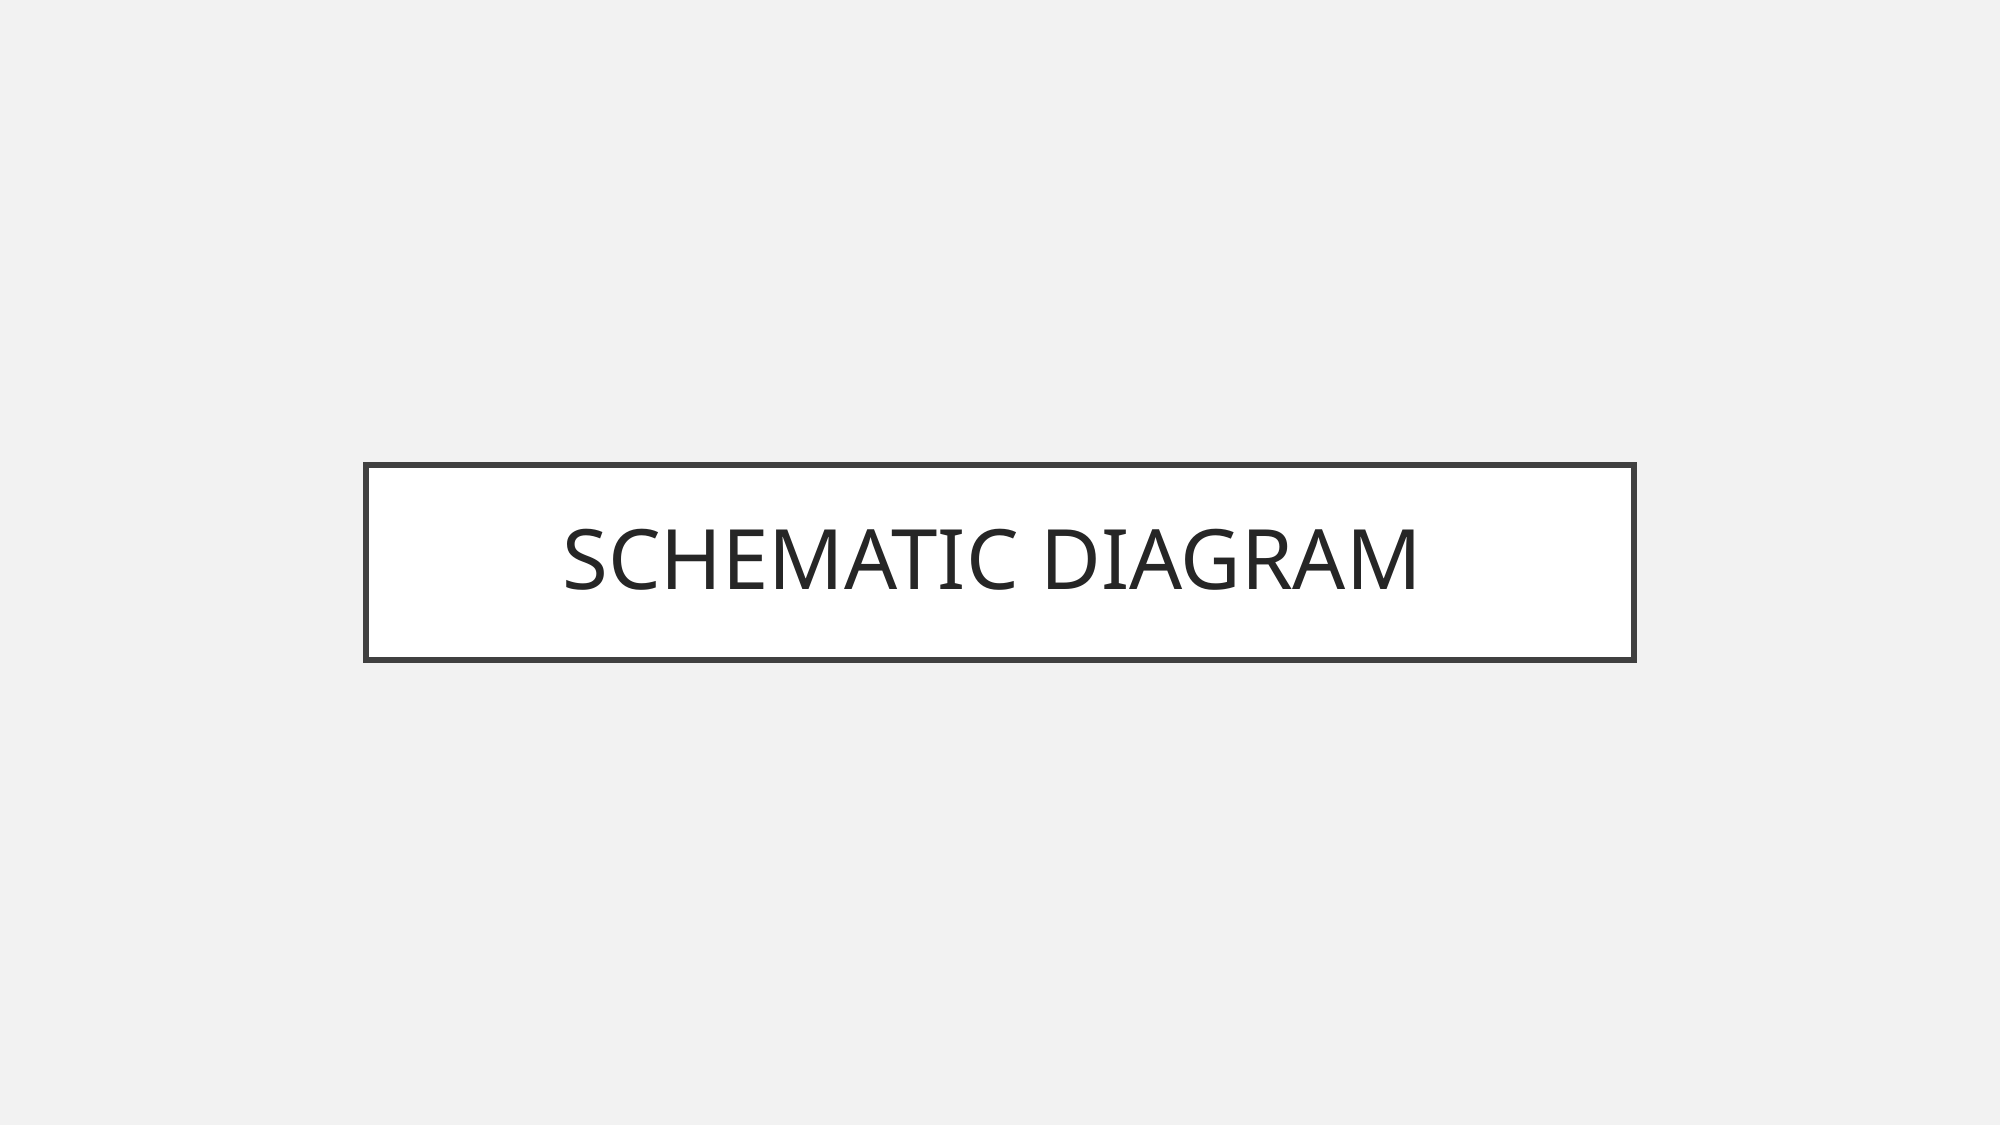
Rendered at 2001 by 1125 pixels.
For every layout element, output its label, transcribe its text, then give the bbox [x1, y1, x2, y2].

title SCHEMATIC DIAGRAM [363, 462, 1637, 663]
